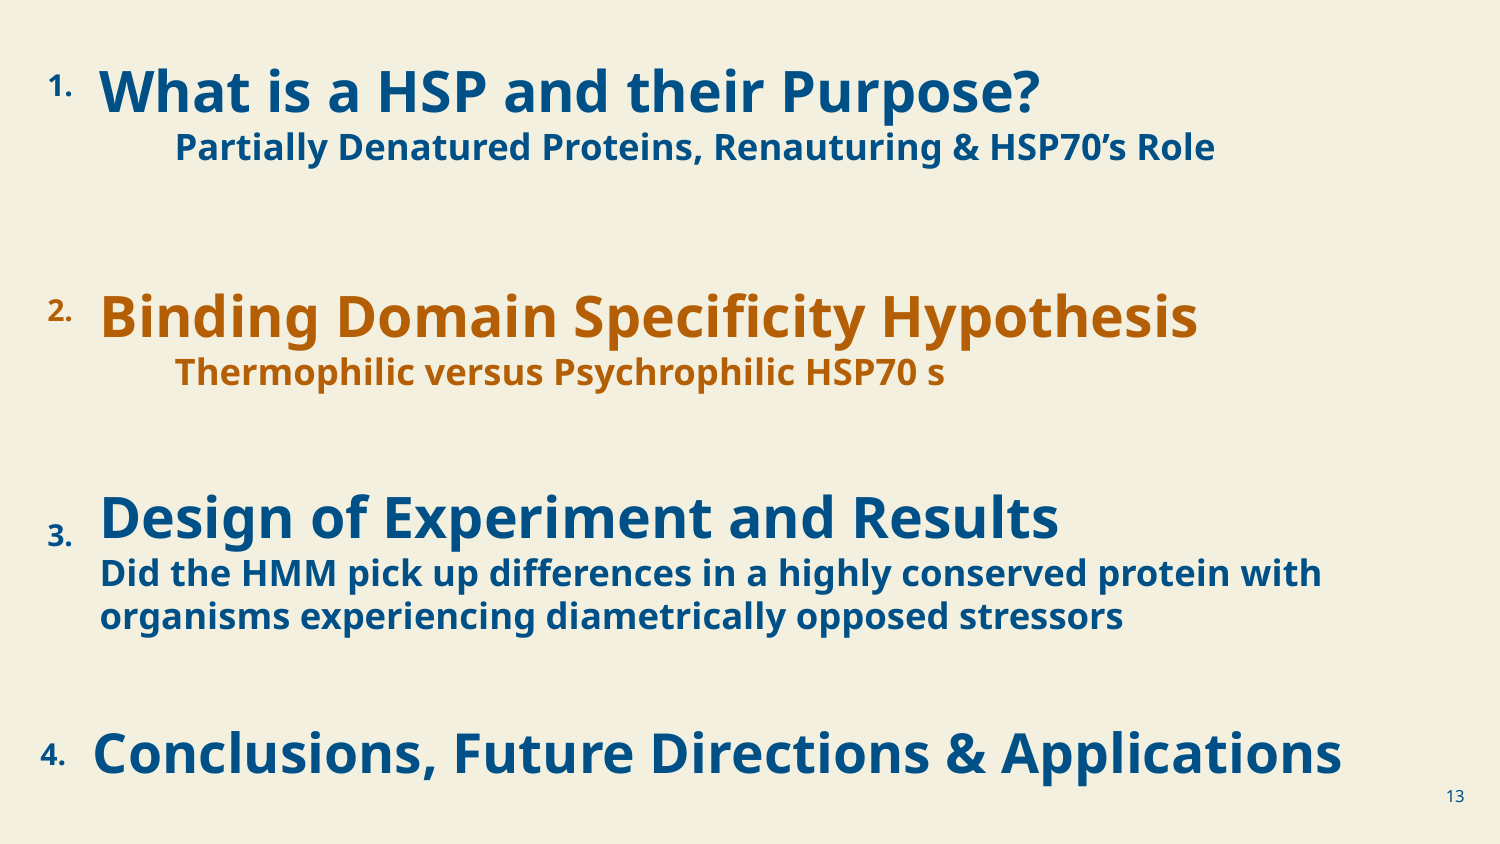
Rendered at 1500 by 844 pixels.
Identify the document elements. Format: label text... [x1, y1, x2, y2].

text_box Design of Experiment and Results Did the HMM pick up differences in a highly conserved protein with organisms experiencing diametrically opposed stressors [84, 518, 1490, 600]
text_box Conclusions, Future Directions & Applications [78, 711, 1422, 793]
text_box 3. [32, 510, 97, 568]
text_box Binding Domain Specificity Hypothesis Thermophilic versus Psychrophilic HSP70 s [84, 284, 1490, 389]
text_box 4. [25, 729, 90, 787]
text_box What is a HSP and their Purpose? Partially Denatured Proteins, Renauturing & HSP70’s Role [84, 59, 1340, 164]
text_box 1. [32, 59, 97, 117]
text_box 2. [32, 284, 97, 343]
slide_number ‹#› [1389, 764, 1480, 830]
